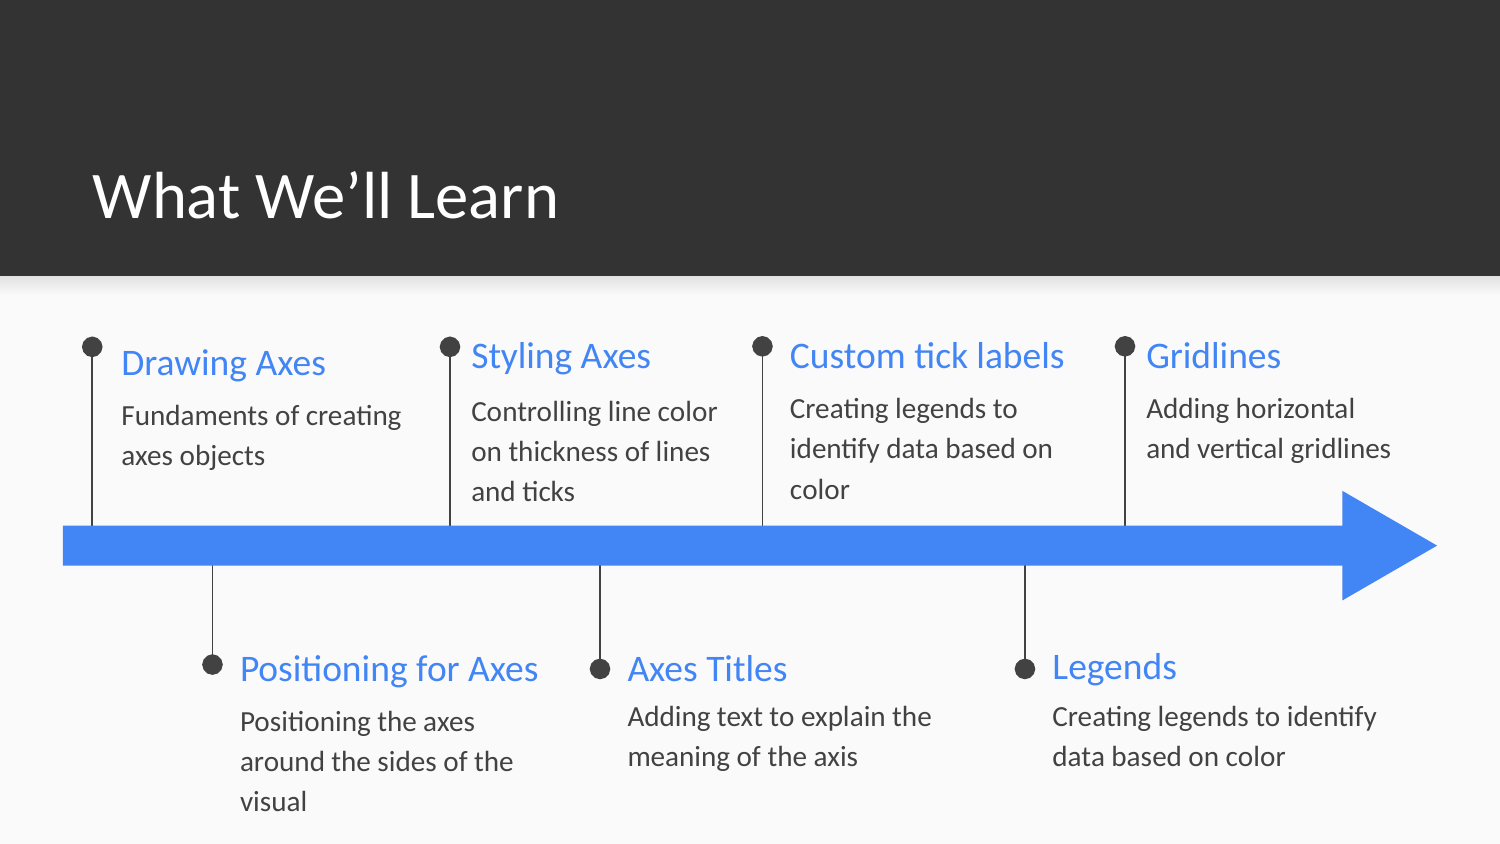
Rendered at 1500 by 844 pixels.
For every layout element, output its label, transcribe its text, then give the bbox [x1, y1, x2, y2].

title Styling Axes [456, 321, 738, 371]
list Fundaments of creating axes objects [106, 375, 445, 471]
text_box Positioning for Axes [225, 634, 569, 681]
text_box Custom tick labels [774, 321, 1088, 369]
text_box Creating legends to identify data based on color [1037, 676, 1407, 772]
text_box Axes Titles [612, 634, 975, 676]
text_box Gridlines [1131, 321, 1413, 369]
text_box Legends [1037, 632, 1400, 676]
title Drawing Axes [106, 328, 432, 375]
text_box Adding text to explain the meaning of the axis [612, 676, 982, 772]
text_box Creating legends to identify data based on color [774, 369, 1088, 465]
text_box Positioning the axes around the sides of the visual [225, 681, 569, 777]
text_box Adding horizontal and vertical gridlines [1131, 369, 1413, 465]
list Controlling line color on thickness of lines and ticks [456, 371, 758, 467]
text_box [62, 490, 1438, 601]
title What We’ll Learn [77, 121, 1427, 248]
